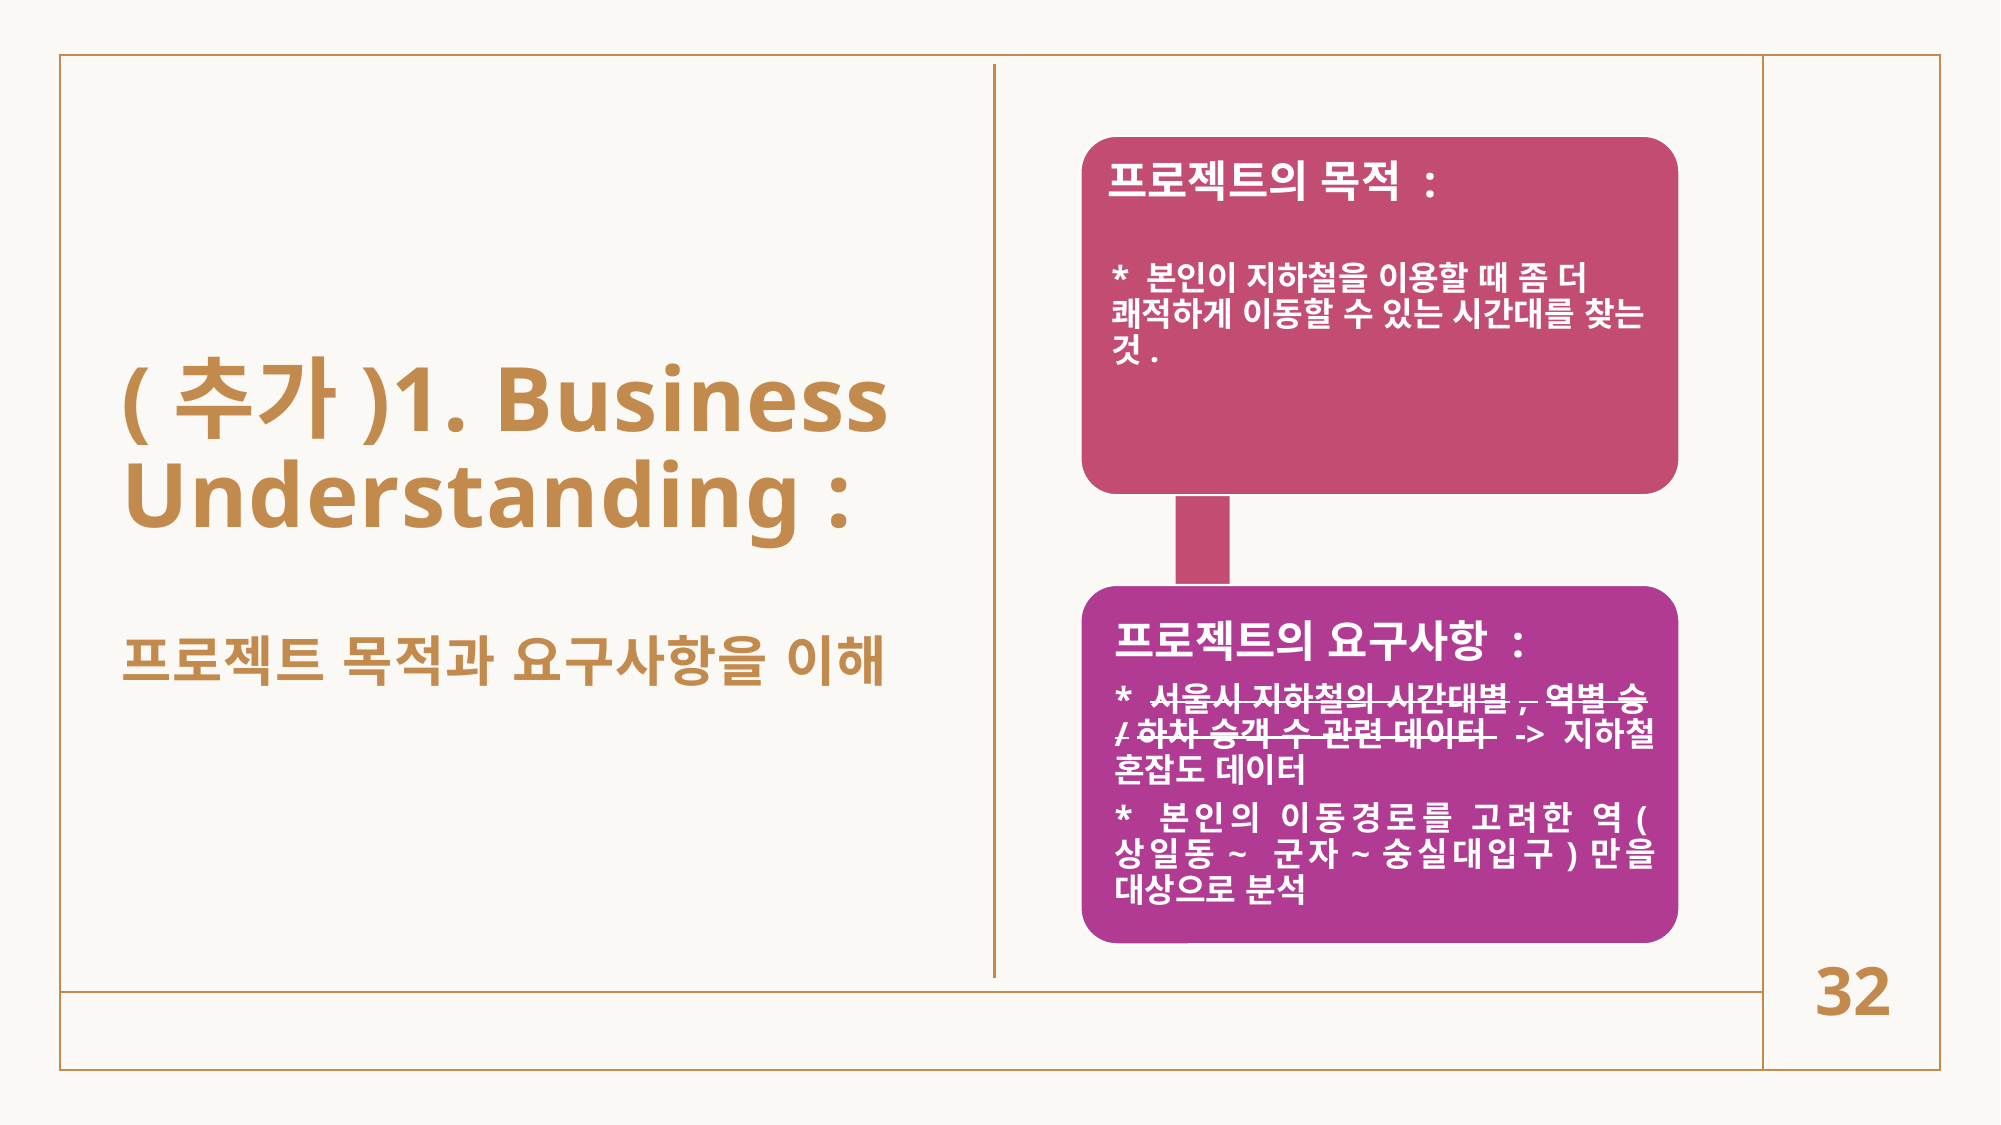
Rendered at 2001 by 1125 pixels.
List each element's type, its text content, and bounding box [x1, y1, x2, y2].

title (추가)1. Business Understanding : 프로젝트 목적과 요구사항을 이해 [103, 333, 958, 709]
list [999, 135, 1760, 945]
slide_number 32 [1775, 930, 1932, 1055]
